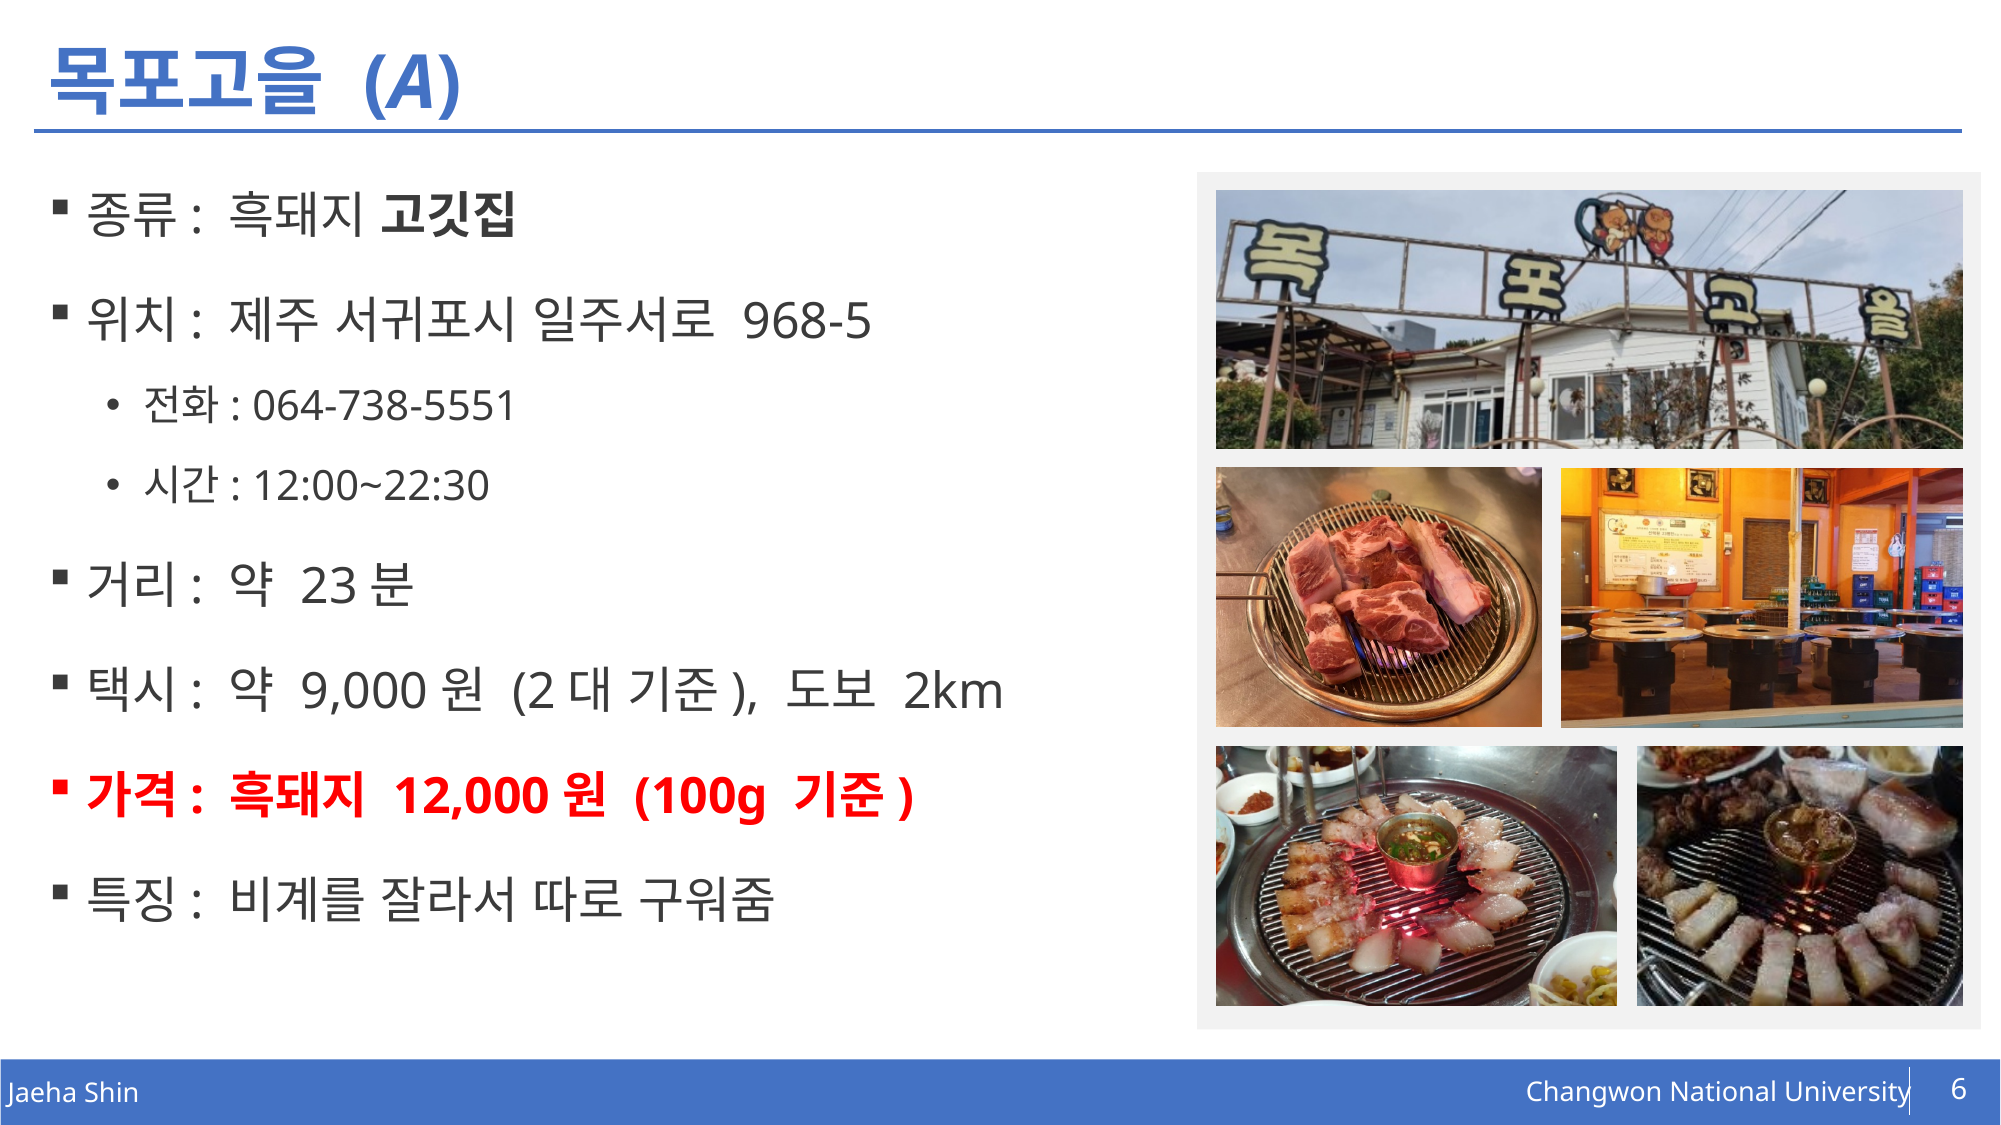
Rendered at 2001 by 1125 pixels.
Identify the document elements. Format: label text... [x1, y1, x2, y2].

picture [1216, 746, 1617, 1006]
title 목포고을 (A) [33, 27, 1963, 143]
picture [1216, 190, 1963, 449]
slide_number 6 [1922, 1060, 1996, 1121]
picture [1561, 468, 1963, 728]
picture [1216, 467, 1542, 727]
list 종류: 흑돼지 고깃집 위치: 제주 서귀포시 일주서로 968-5 전화: 064-738-5551 시간: 12:00~22:30 거리: 약 23분 택시: 약 9,000원 (2대 기준), 도보 2km 가격: 흑돼지 12,000원 (100g 기준) 특징: 비계를 잘라서 따로 구워줌 [33, 152, 1963, 997]
text_box [1196, 171, 1982, 1030]
picture [1637, 746, 1963, 1006]
